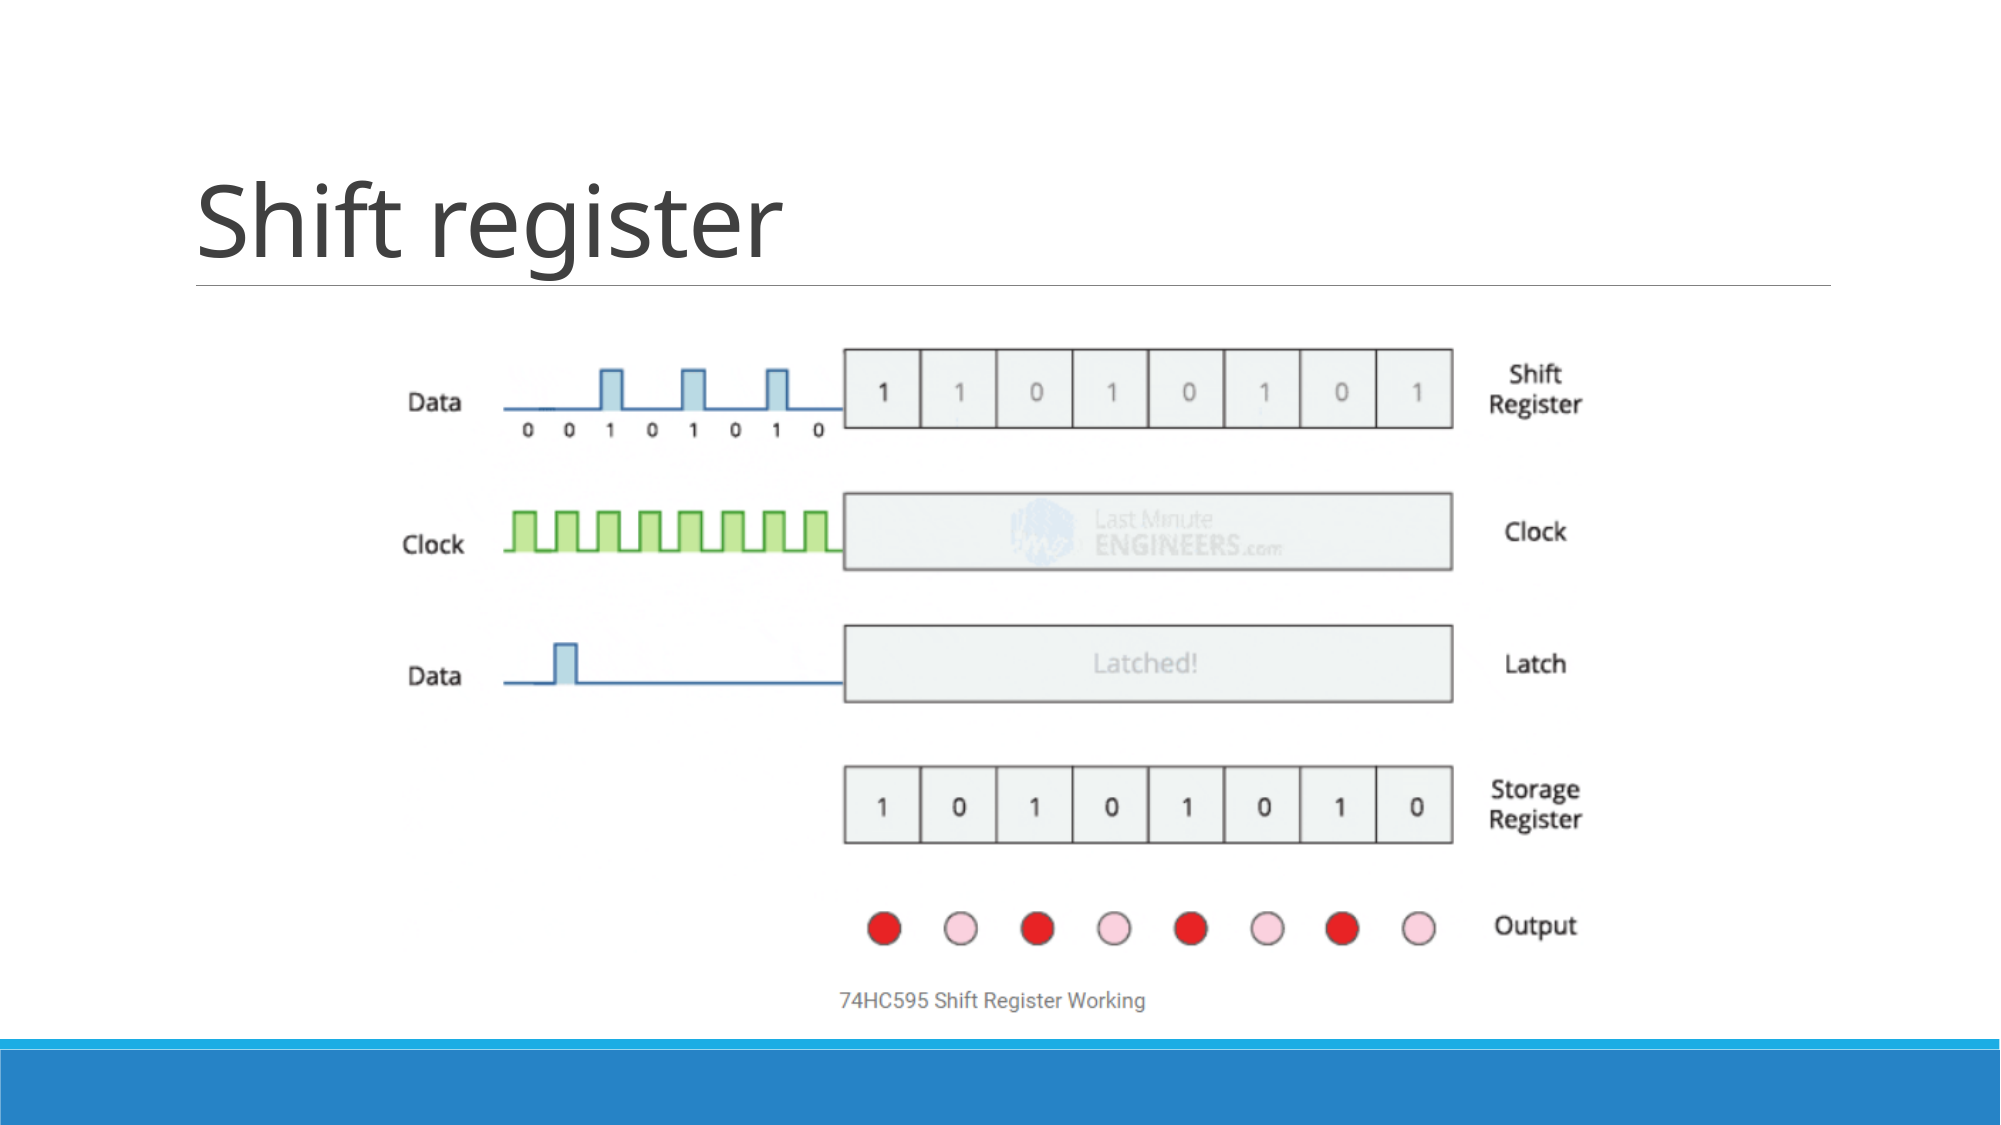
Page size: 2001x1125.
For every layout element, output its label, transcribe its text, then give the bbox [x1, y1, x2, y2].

title Shift register [180, 47, 1830, 285]
picture [366, 298, 1644, 1031]
